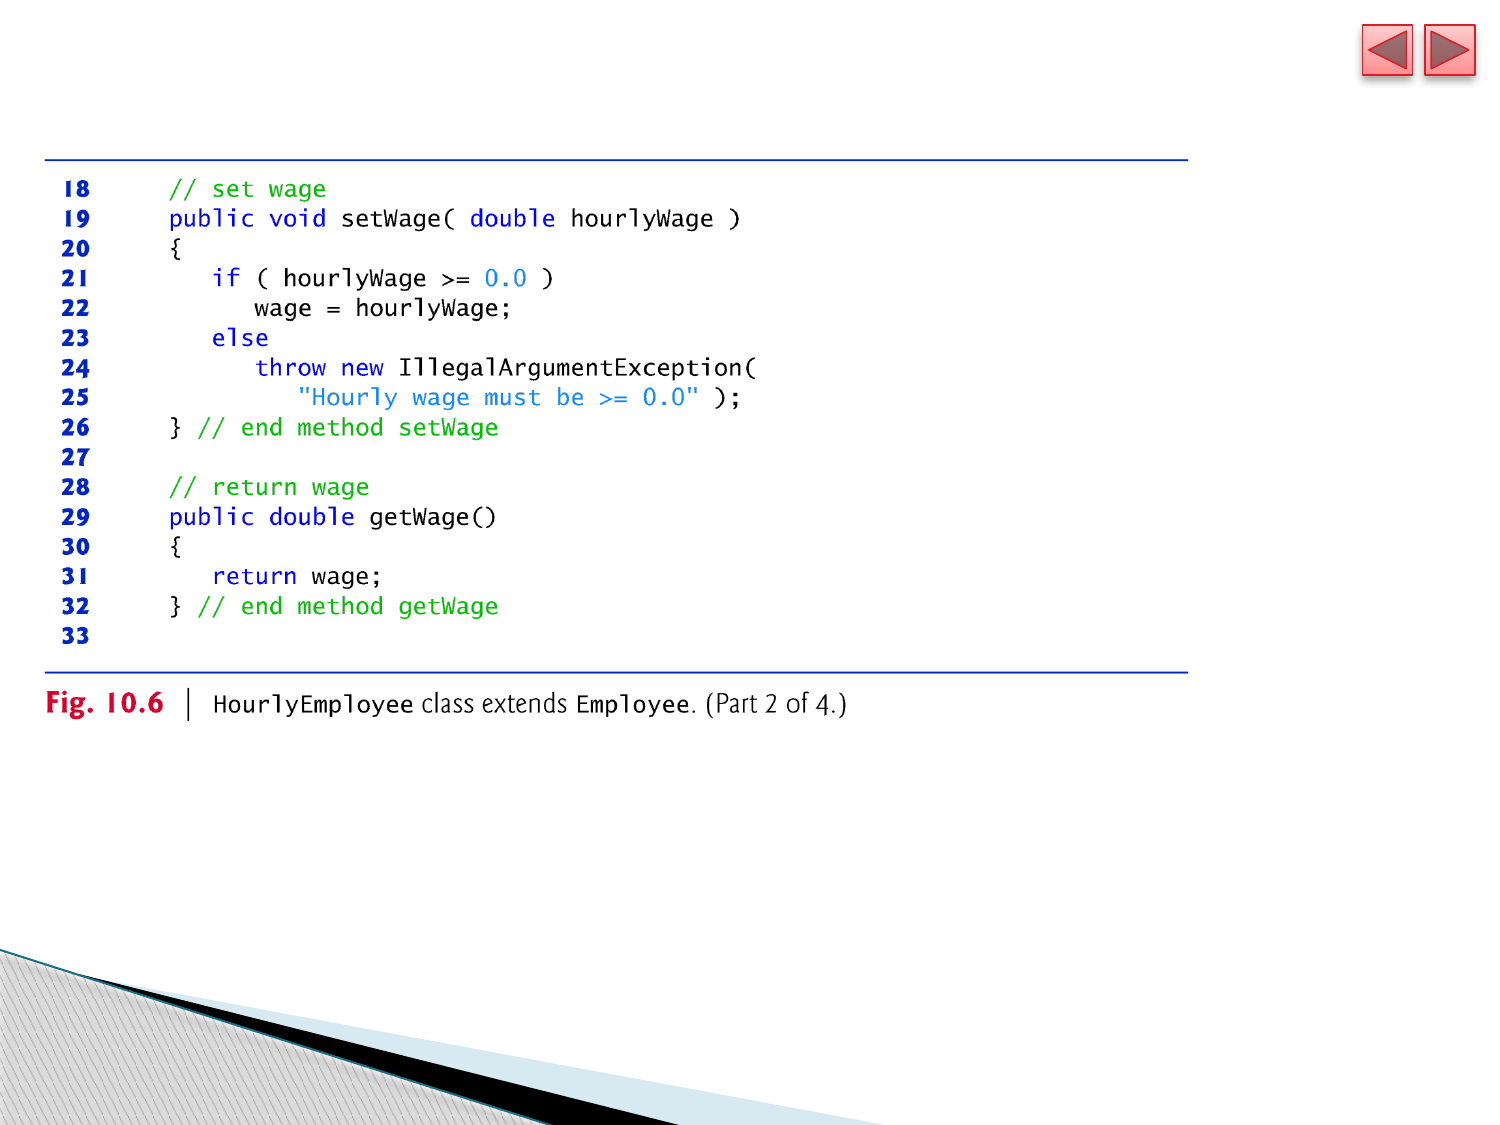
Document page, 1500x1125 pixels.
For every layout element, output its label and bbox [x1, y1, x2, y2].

picture [0, 106, 1500, 1018]
